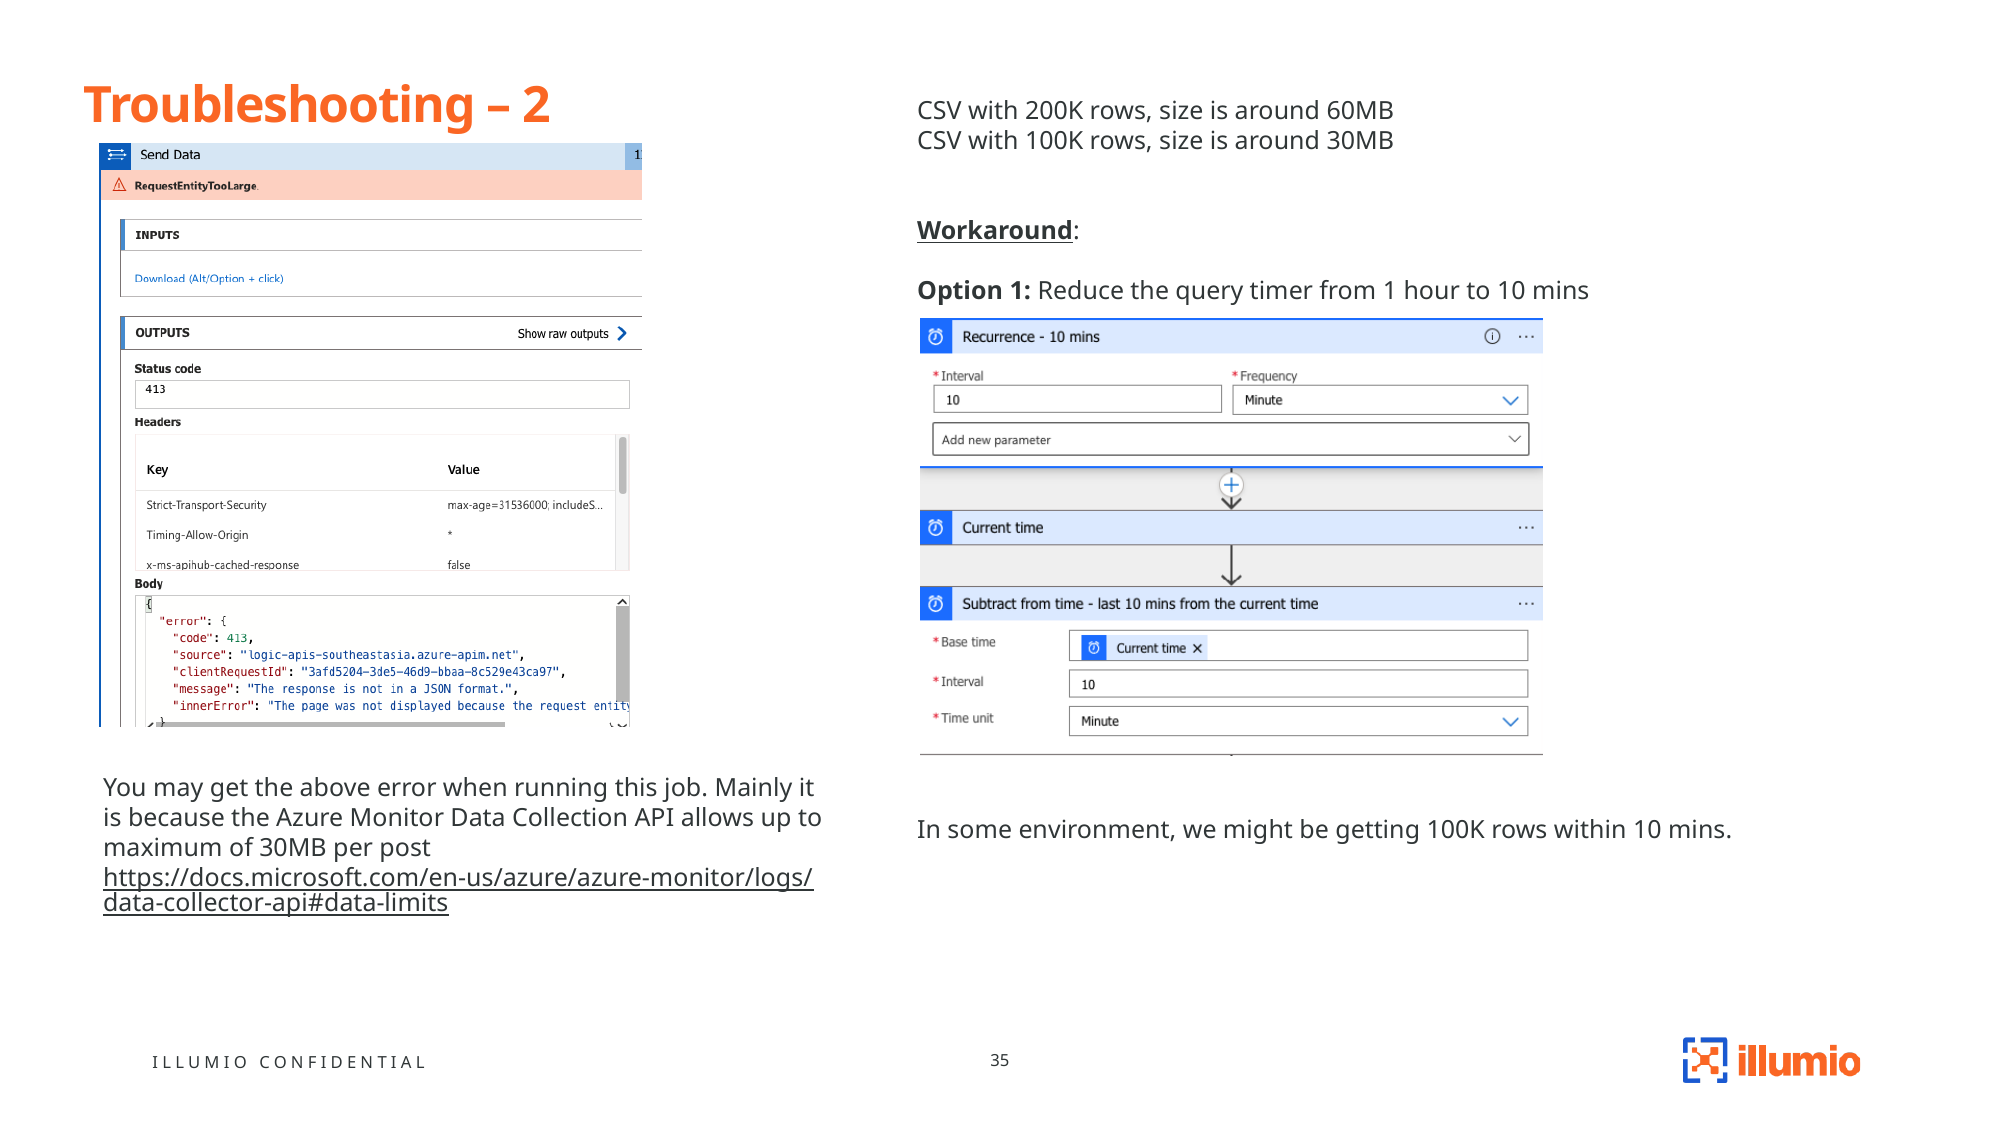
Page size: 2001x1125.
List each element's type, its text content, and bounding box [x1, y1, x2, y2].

picture [99, 143, 642, 727]
title Troubleshooting – 2 [69, 27, 1794, 166]
picture [919, 318, 1543, 756]
text_box CSV with 200K rows, size is around 60MB CSV with 100K rows, size is around 30MB Workaround: Option 1: Reduce the query timer from 1 hour to 10 mins In some environment, we might be getting 100K rows within 10 mins. [892, 77, 1796, 254]
text_box You may get the above error when running this job. Mainly it is because the Azure Monitor Data Collection API allows up to maximum of 30MB per post https://docs.microsoft.com/en-us/azure/azure-monitor/logs/data-collector-api#data-limits [78, 754, 853, 931]
